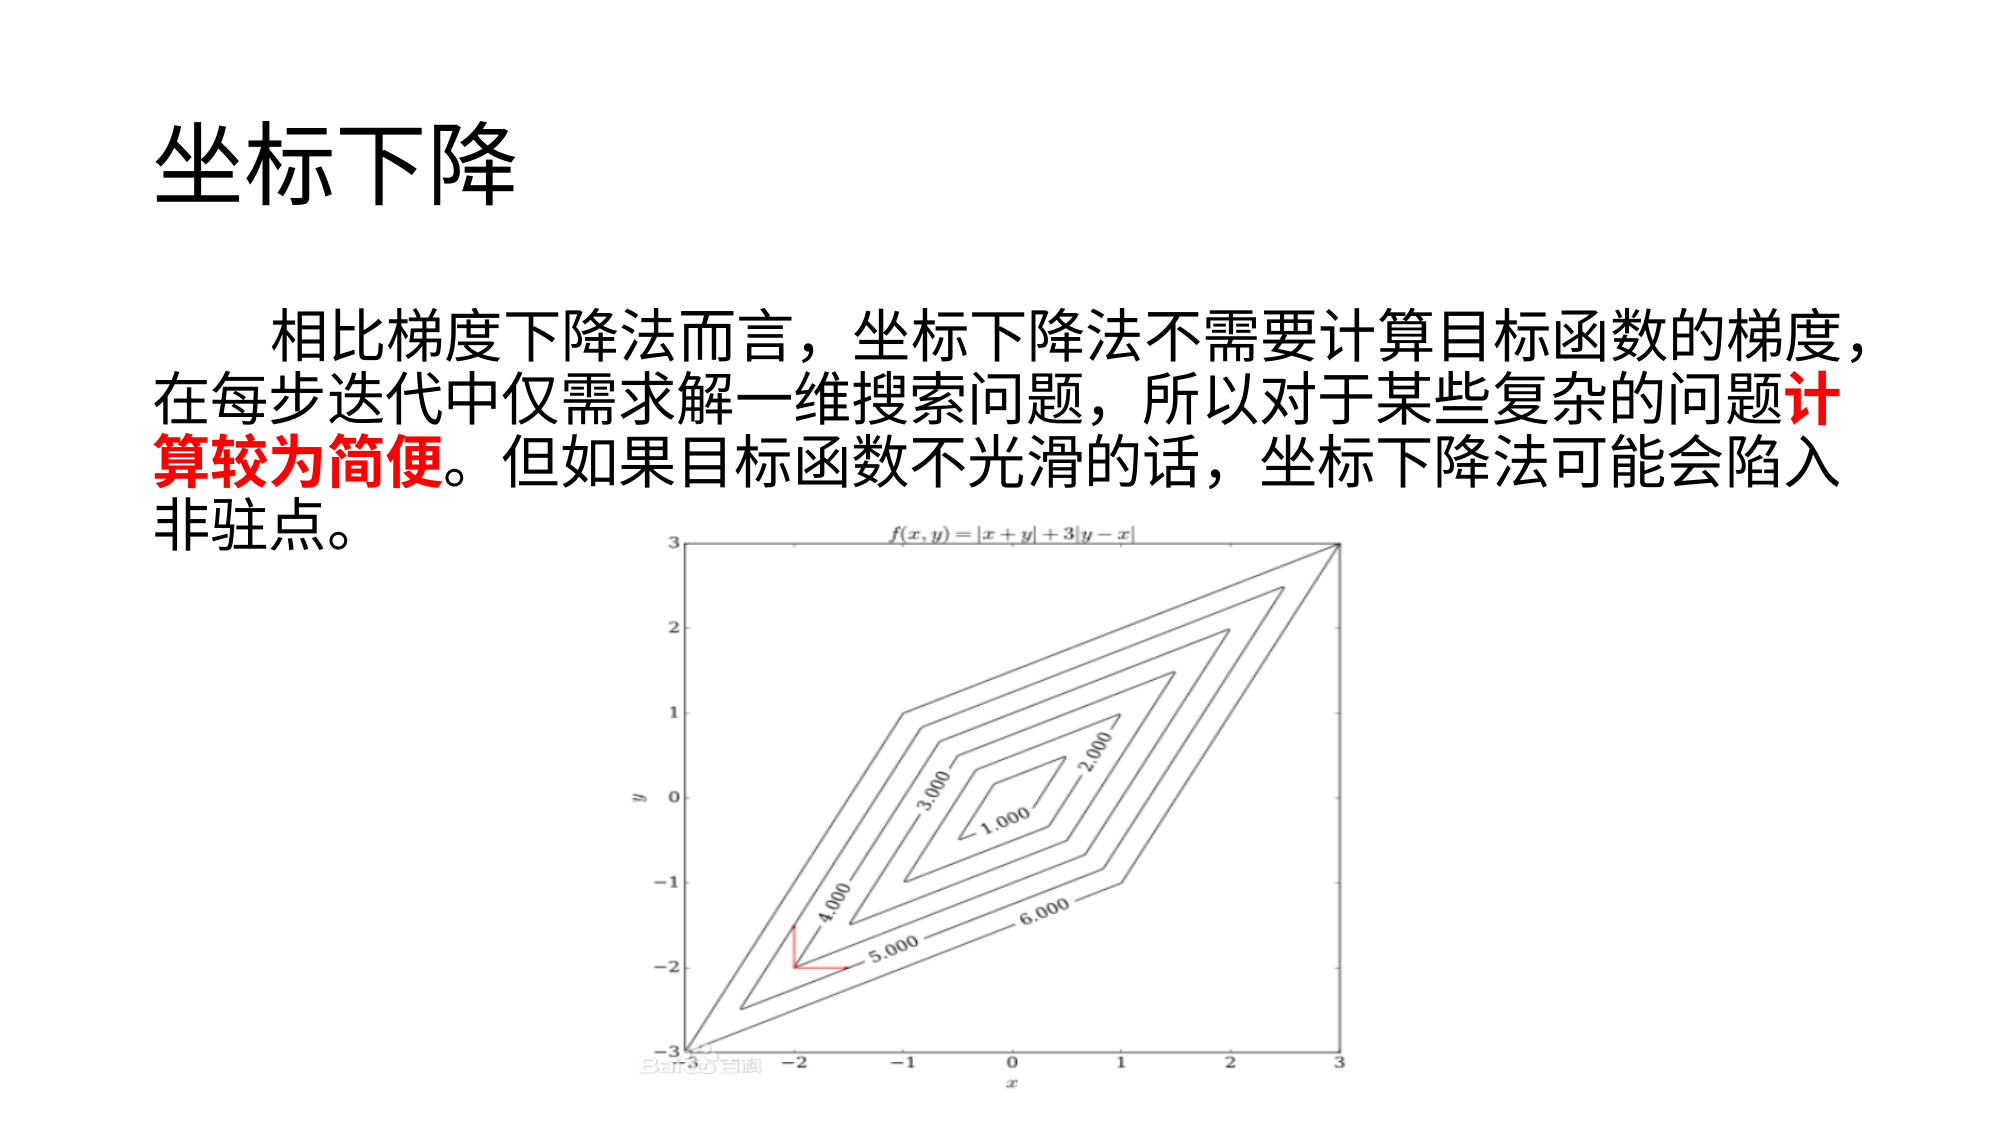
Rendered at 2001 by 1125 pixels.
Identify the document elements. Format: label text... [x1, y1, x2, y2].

picture [598, 496, 1443, 1104]
title 坐标下降 [137, 59, 1863, 278]
list 相比梯度下降法而言，坐标下降法不需要计算目标函数的梯度，在每步迭代中仅需求解一维搜索问题，所以对于某些复杂的问题计算较为简便。但如果目标函数不光滑的话，坐标下降法可能会陷入非驻点。 [137, 299, 1863, 1014]
